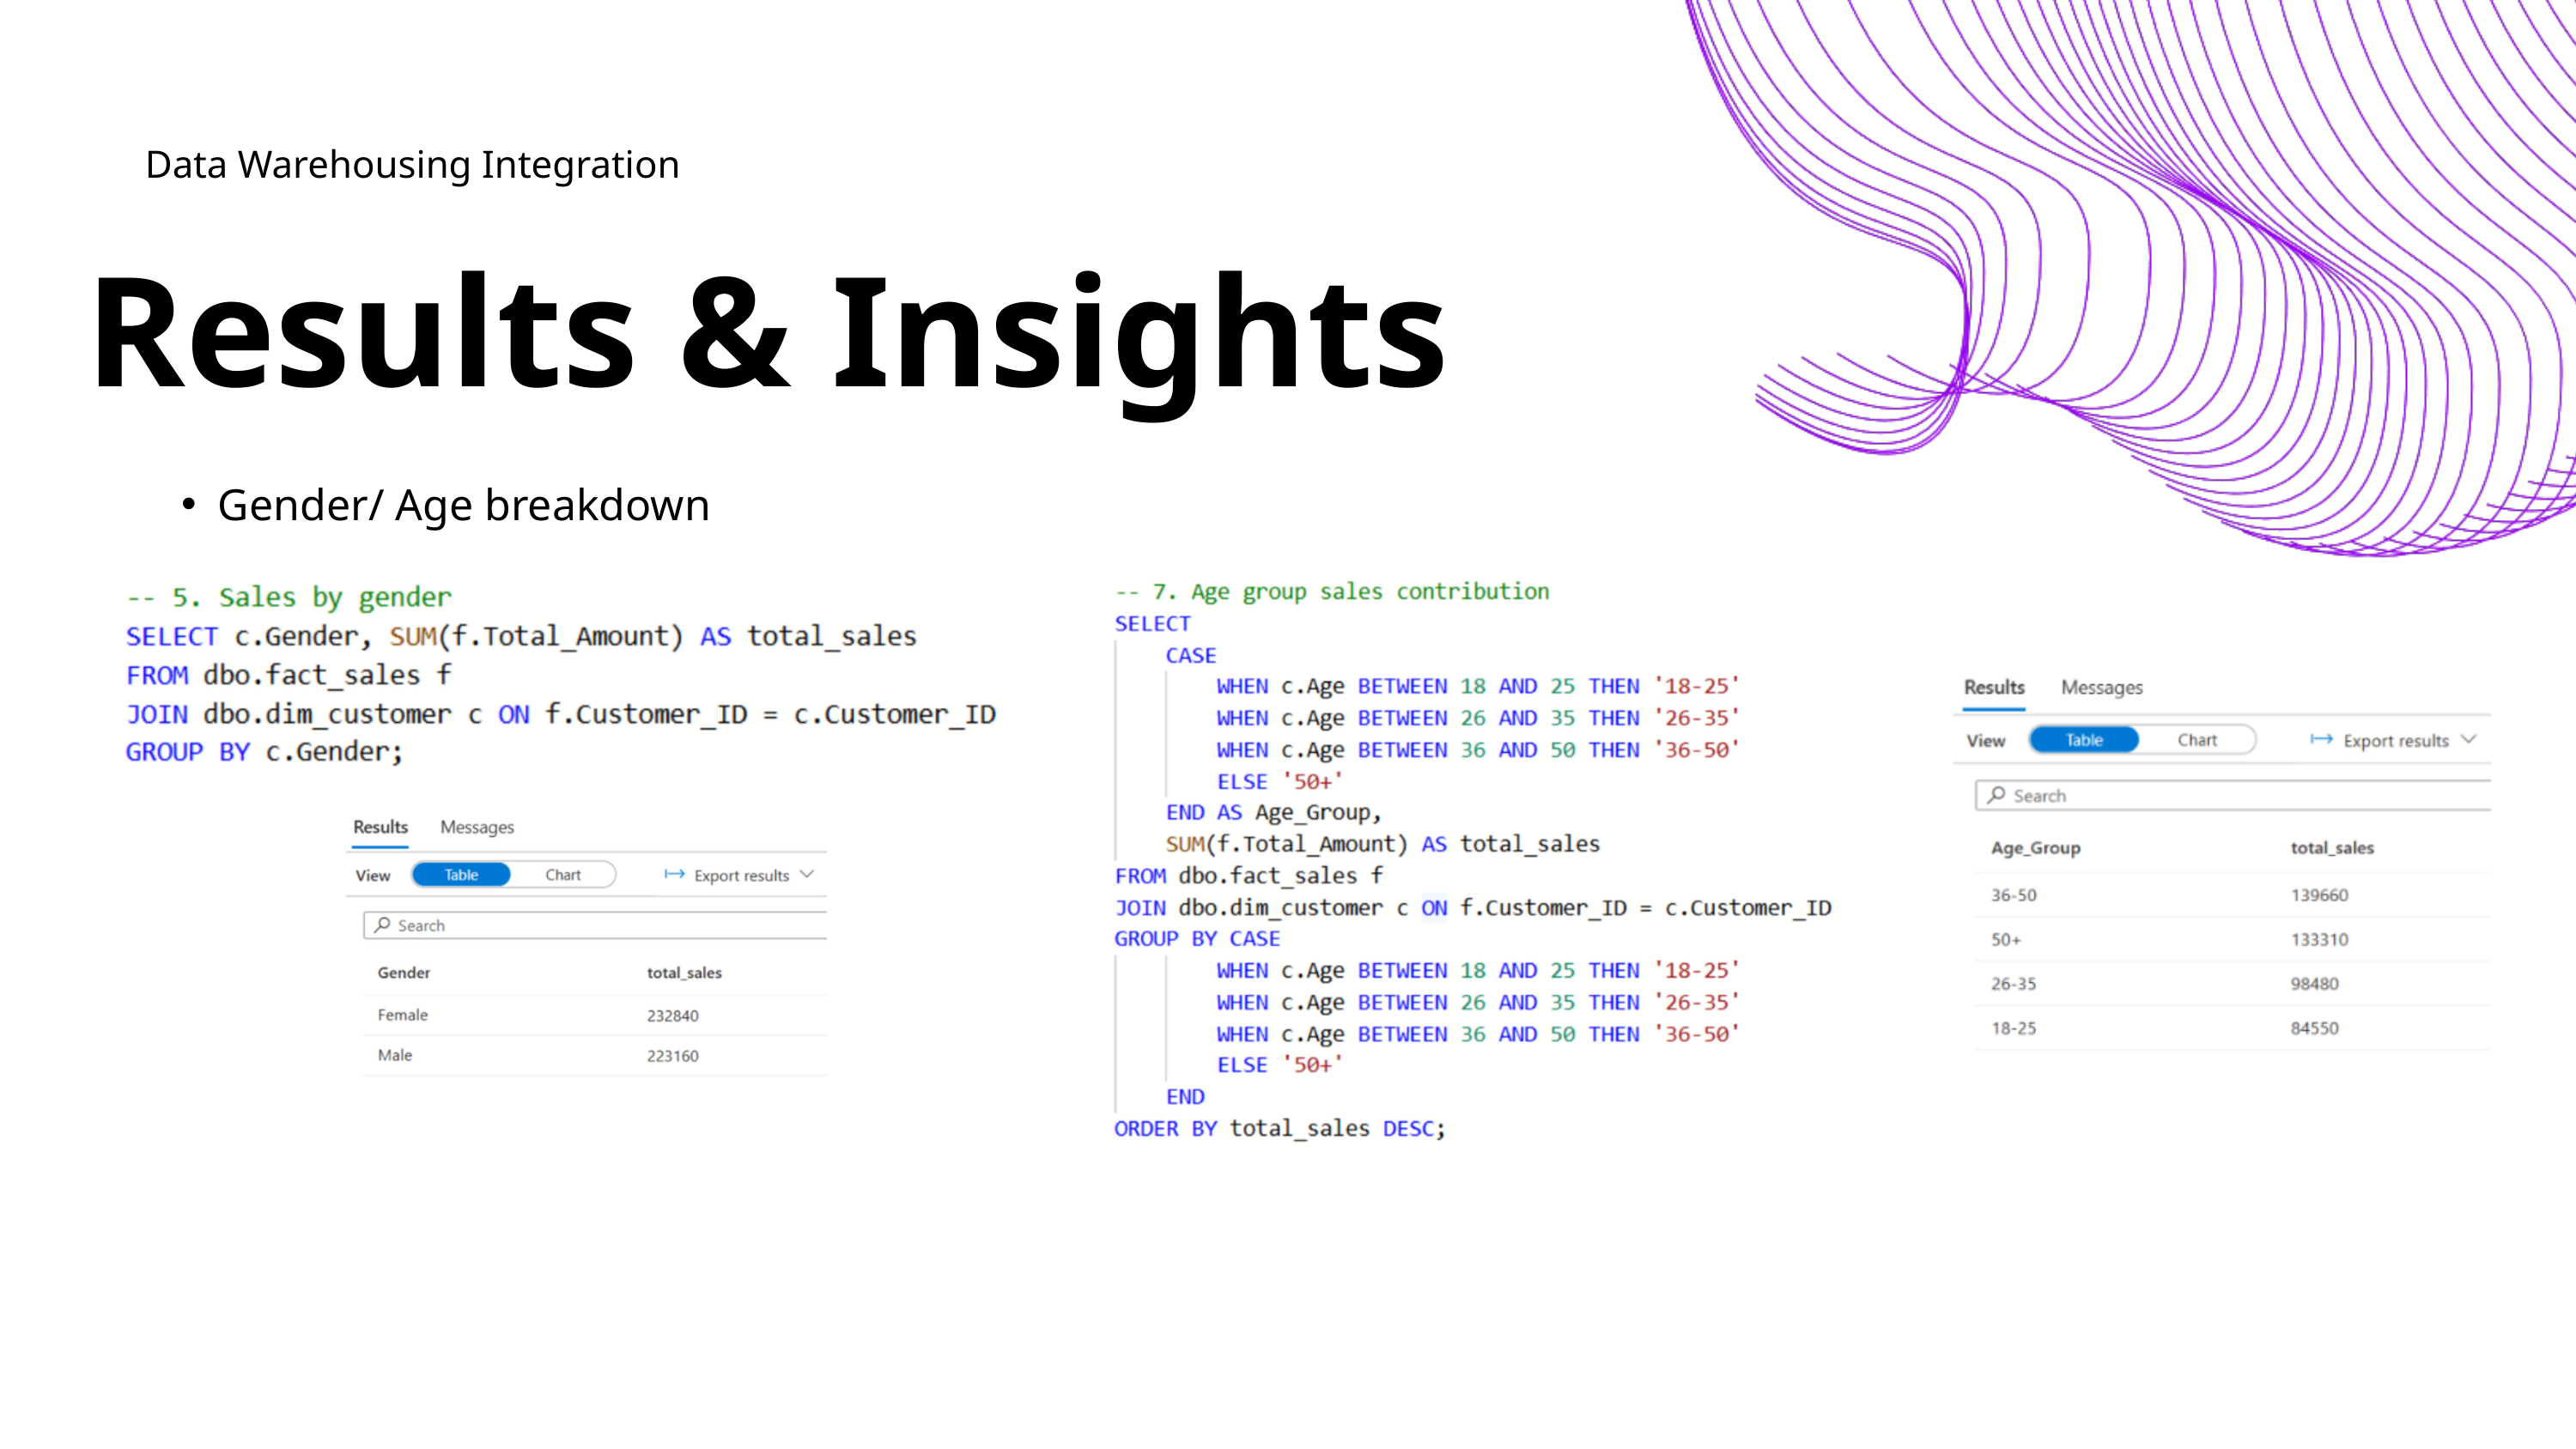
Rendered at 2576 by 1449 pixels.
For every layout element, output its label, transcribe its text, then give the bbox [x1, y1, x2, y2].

text_box [1670, 0, 2576, 635]
text_box Data Warehousing Integration [144, 141, 768, 186]
text_box [122, 576, 1004, 1095]
text_box Results & Insights [0, 234, 1571, 417]
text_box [1096, 576, 2497, 1157]
text_box Gender/ Age breakdown [144, 473, 1004, 530]
